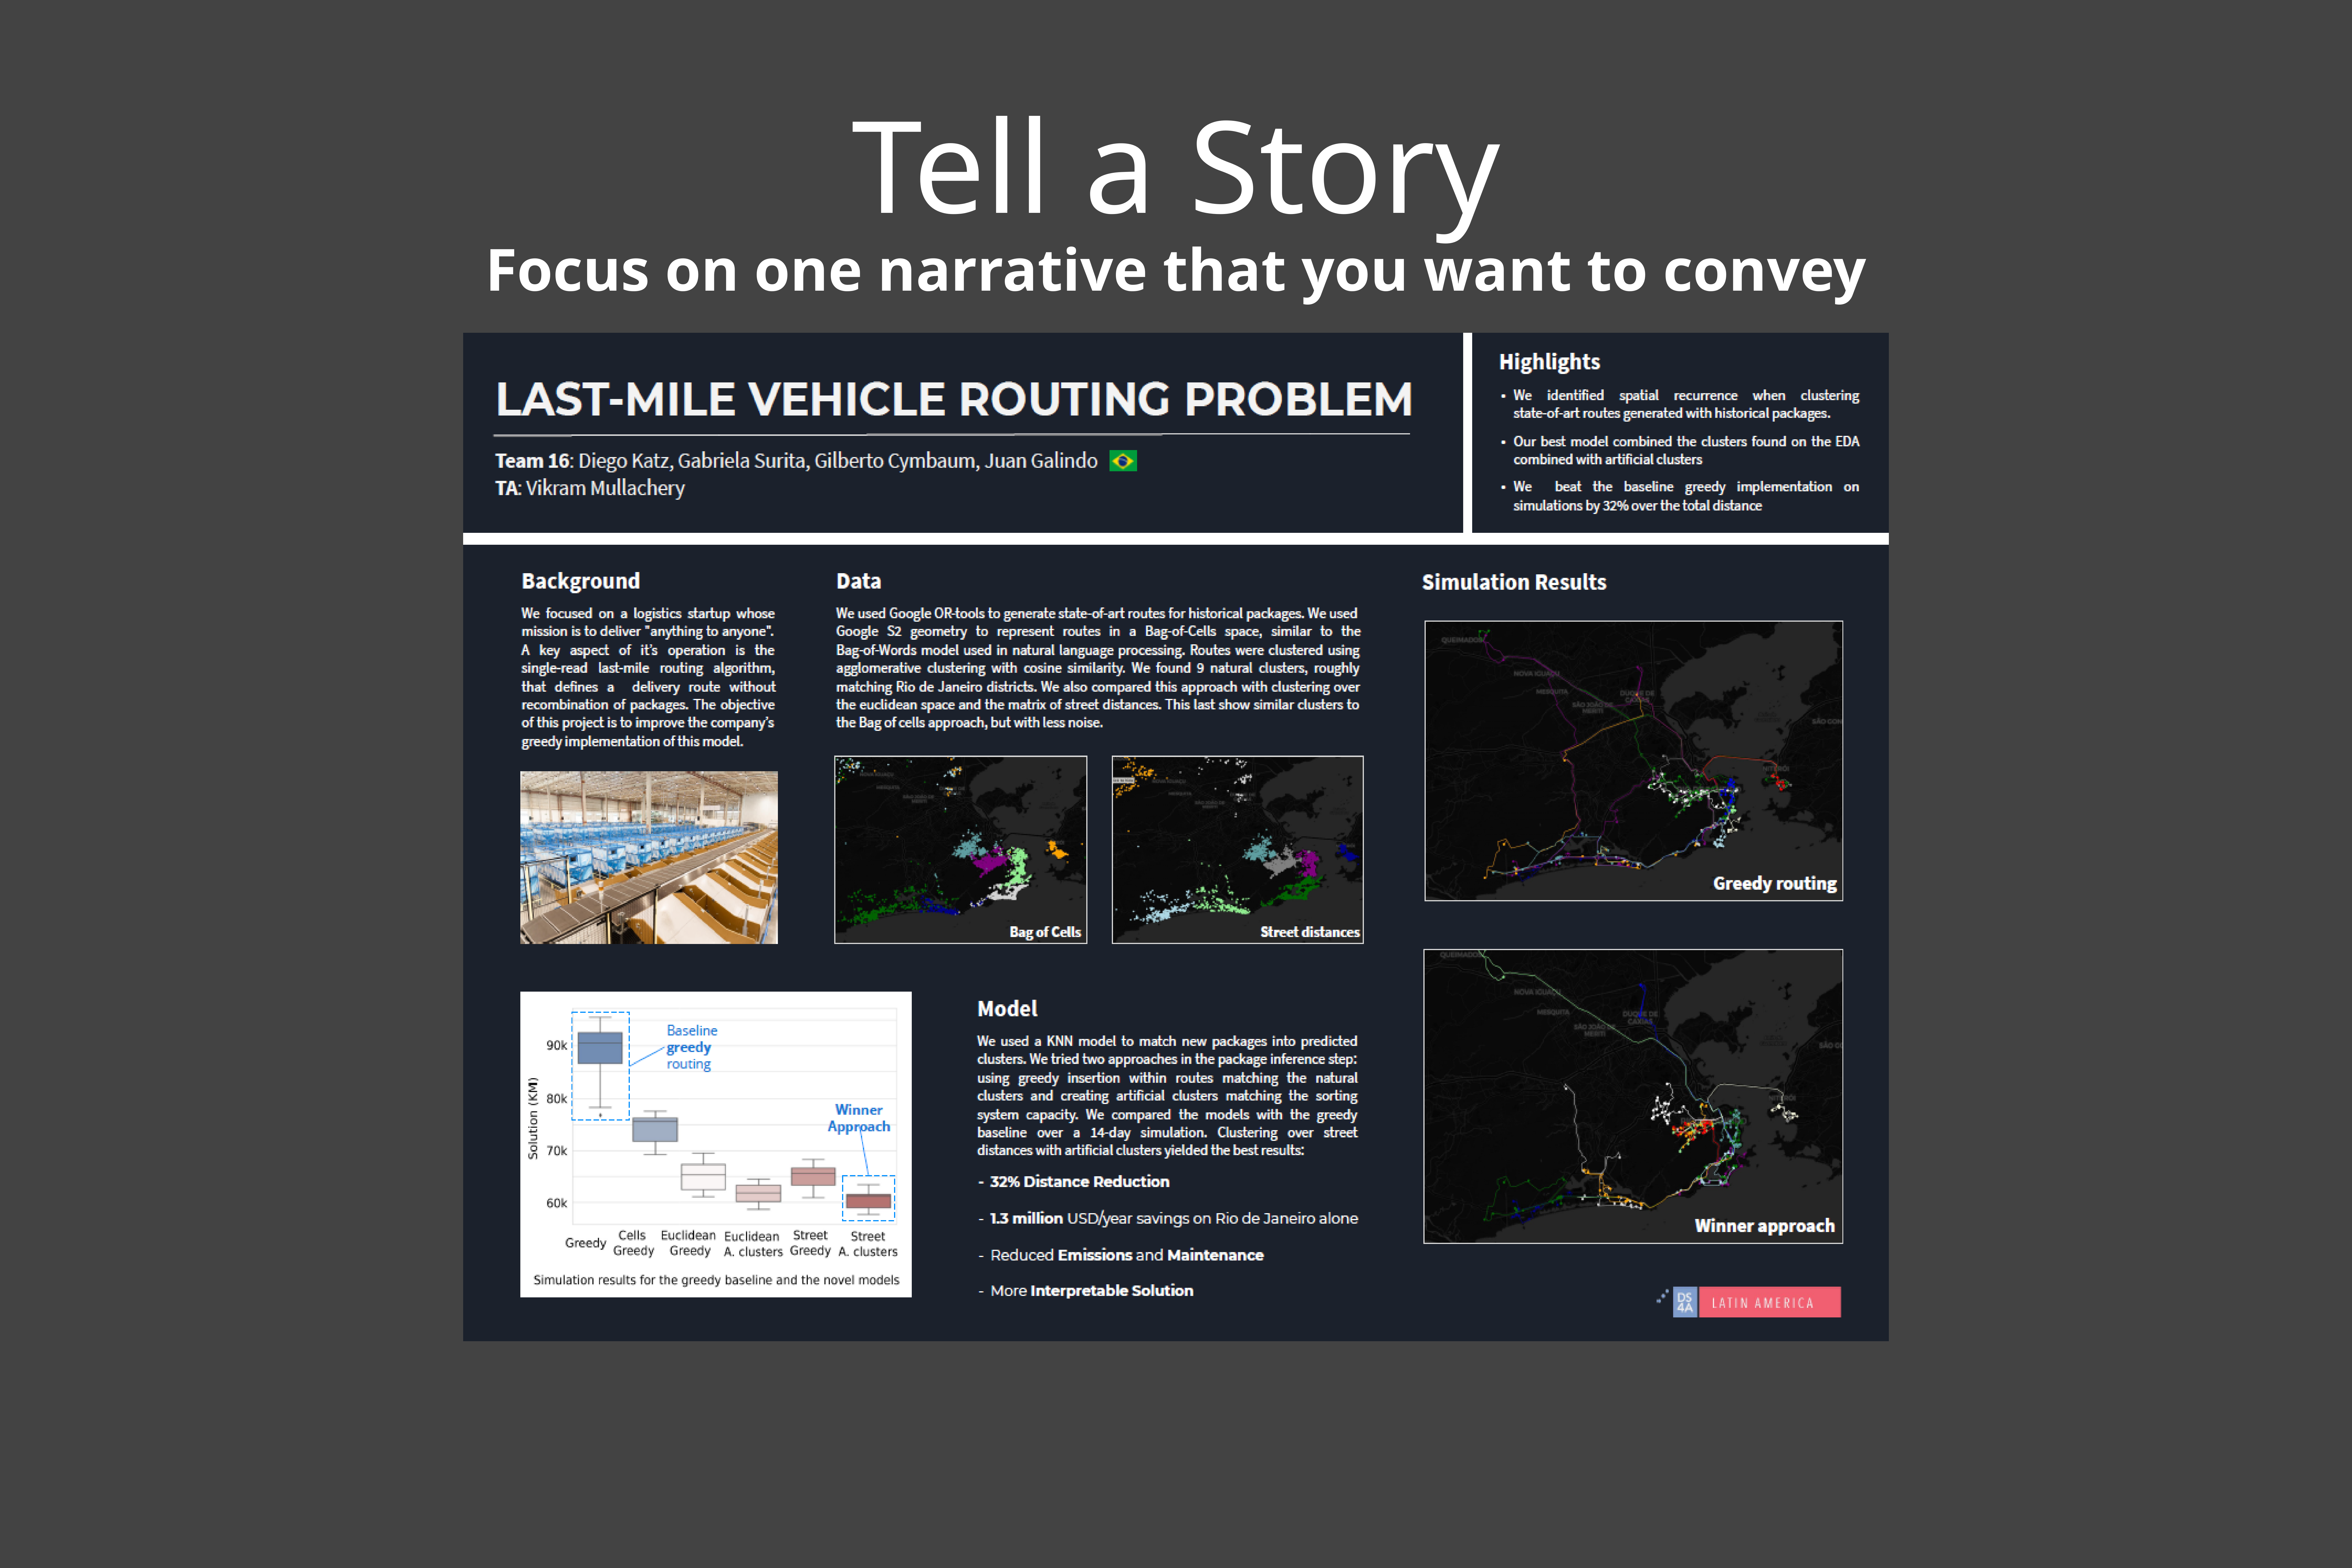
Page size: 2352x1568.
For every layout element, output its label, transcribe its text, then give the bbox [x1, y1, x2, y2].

picture [463, 332, 1889, 1341]
title Tell a Story Focus on one narrative that you want to convey [161, 51, 2191, 355]
